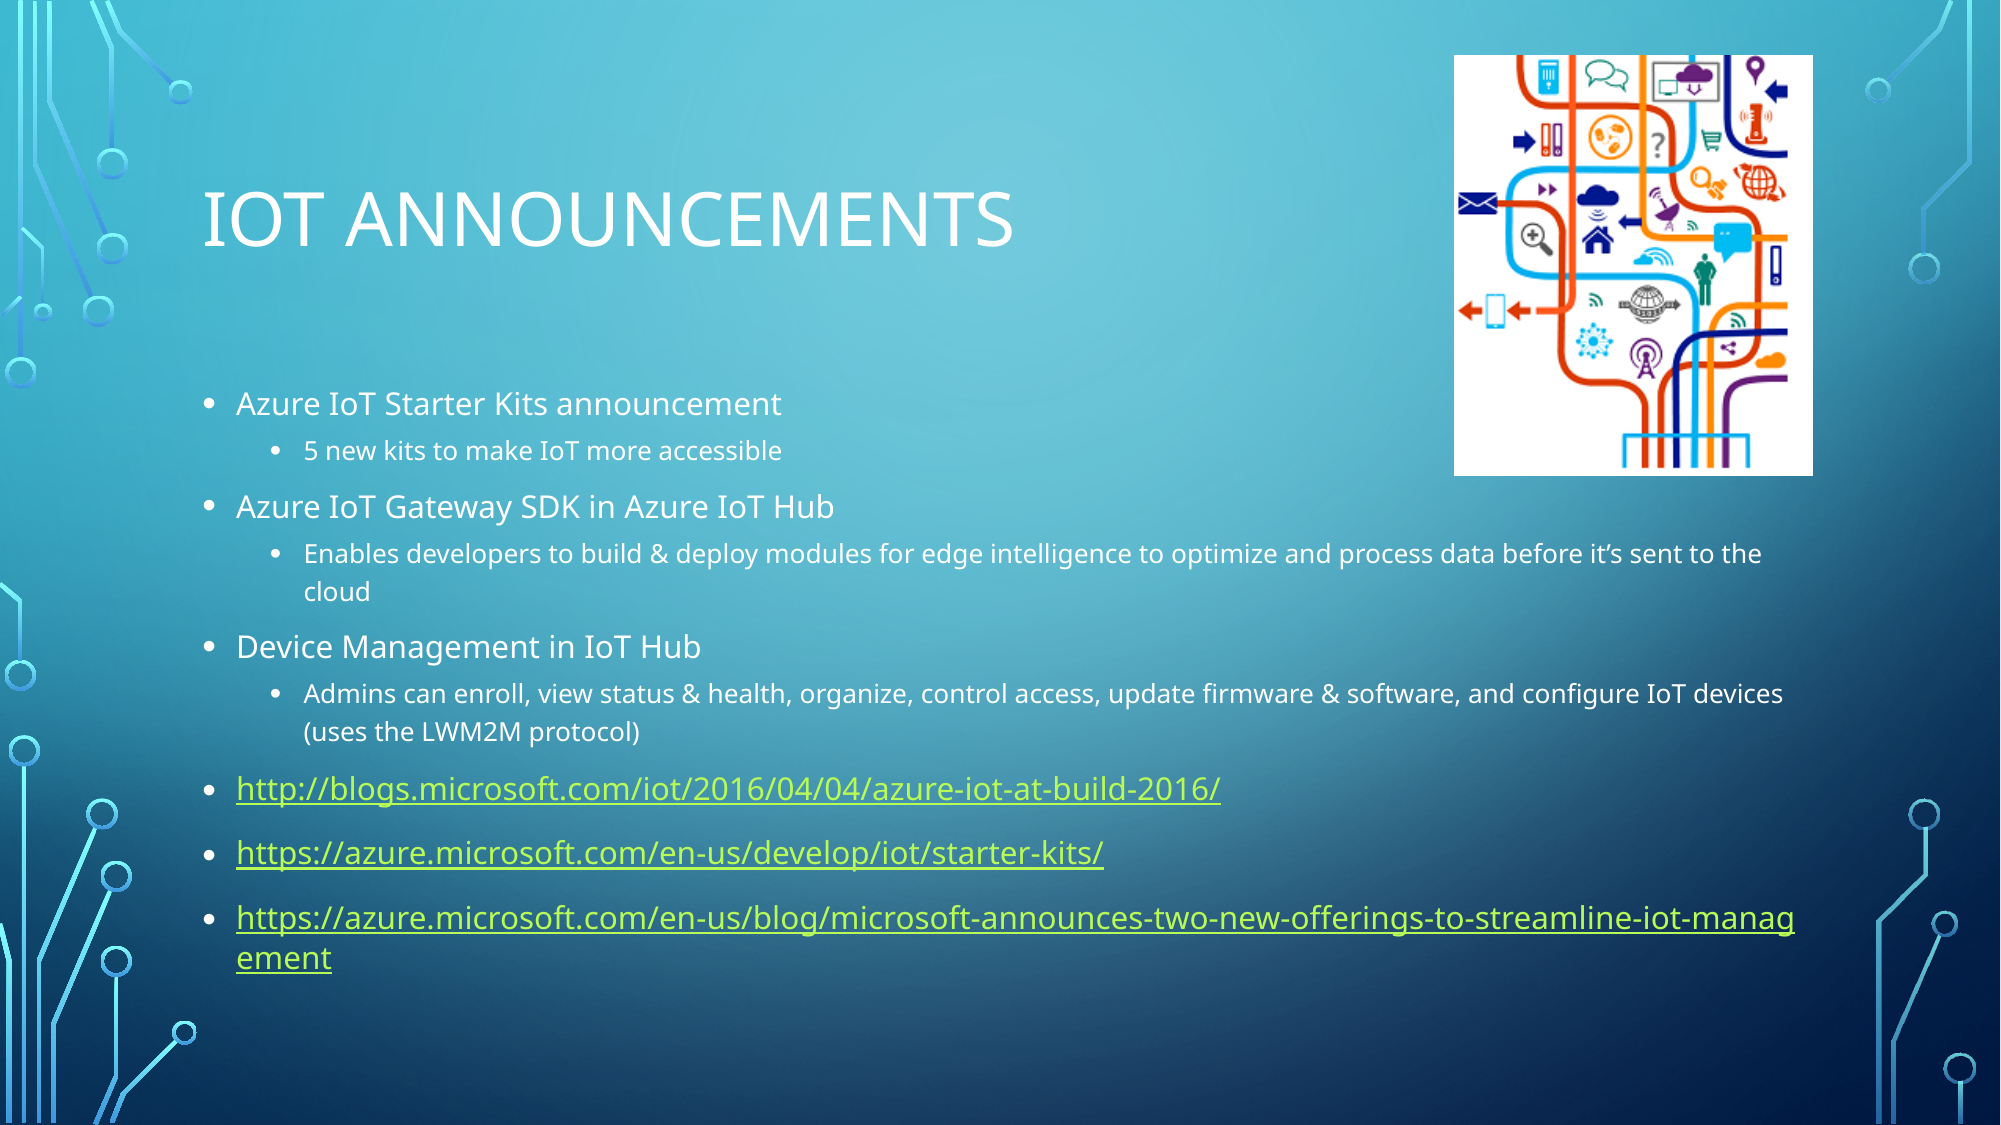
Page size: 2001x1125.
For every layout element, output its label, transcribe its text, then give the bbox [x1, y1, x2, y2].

picture [1454, 55, 1813, 477]
title IoT announcements [187, 101, 1454, 344]
list Azure IoT Starter Kits announcement 5 new kits to make IoT more accessible Azure IoT Gateway SDK in Azure IoT Hub Enables developers to build & deploy modules for edge intelligence to optimize and process data before it’s sent to the cloud Device Management in IoT Hub Admins can enroll, view status & health, organize, control access, update firmware & software, and configure IoT devices (uses the LWM2M protocol) http://blogs.microsoft.com/iot/2016/04/04/azure-iot-at-build-2016/ https://azure.microsoft.com/en-us/develop/iot/starter-kits/ https://azure.microsoft.com/en-us/blog/microsoft-announces-two-new-offerings-to-streamline-iot-management [187, 369, 1813, 950]
